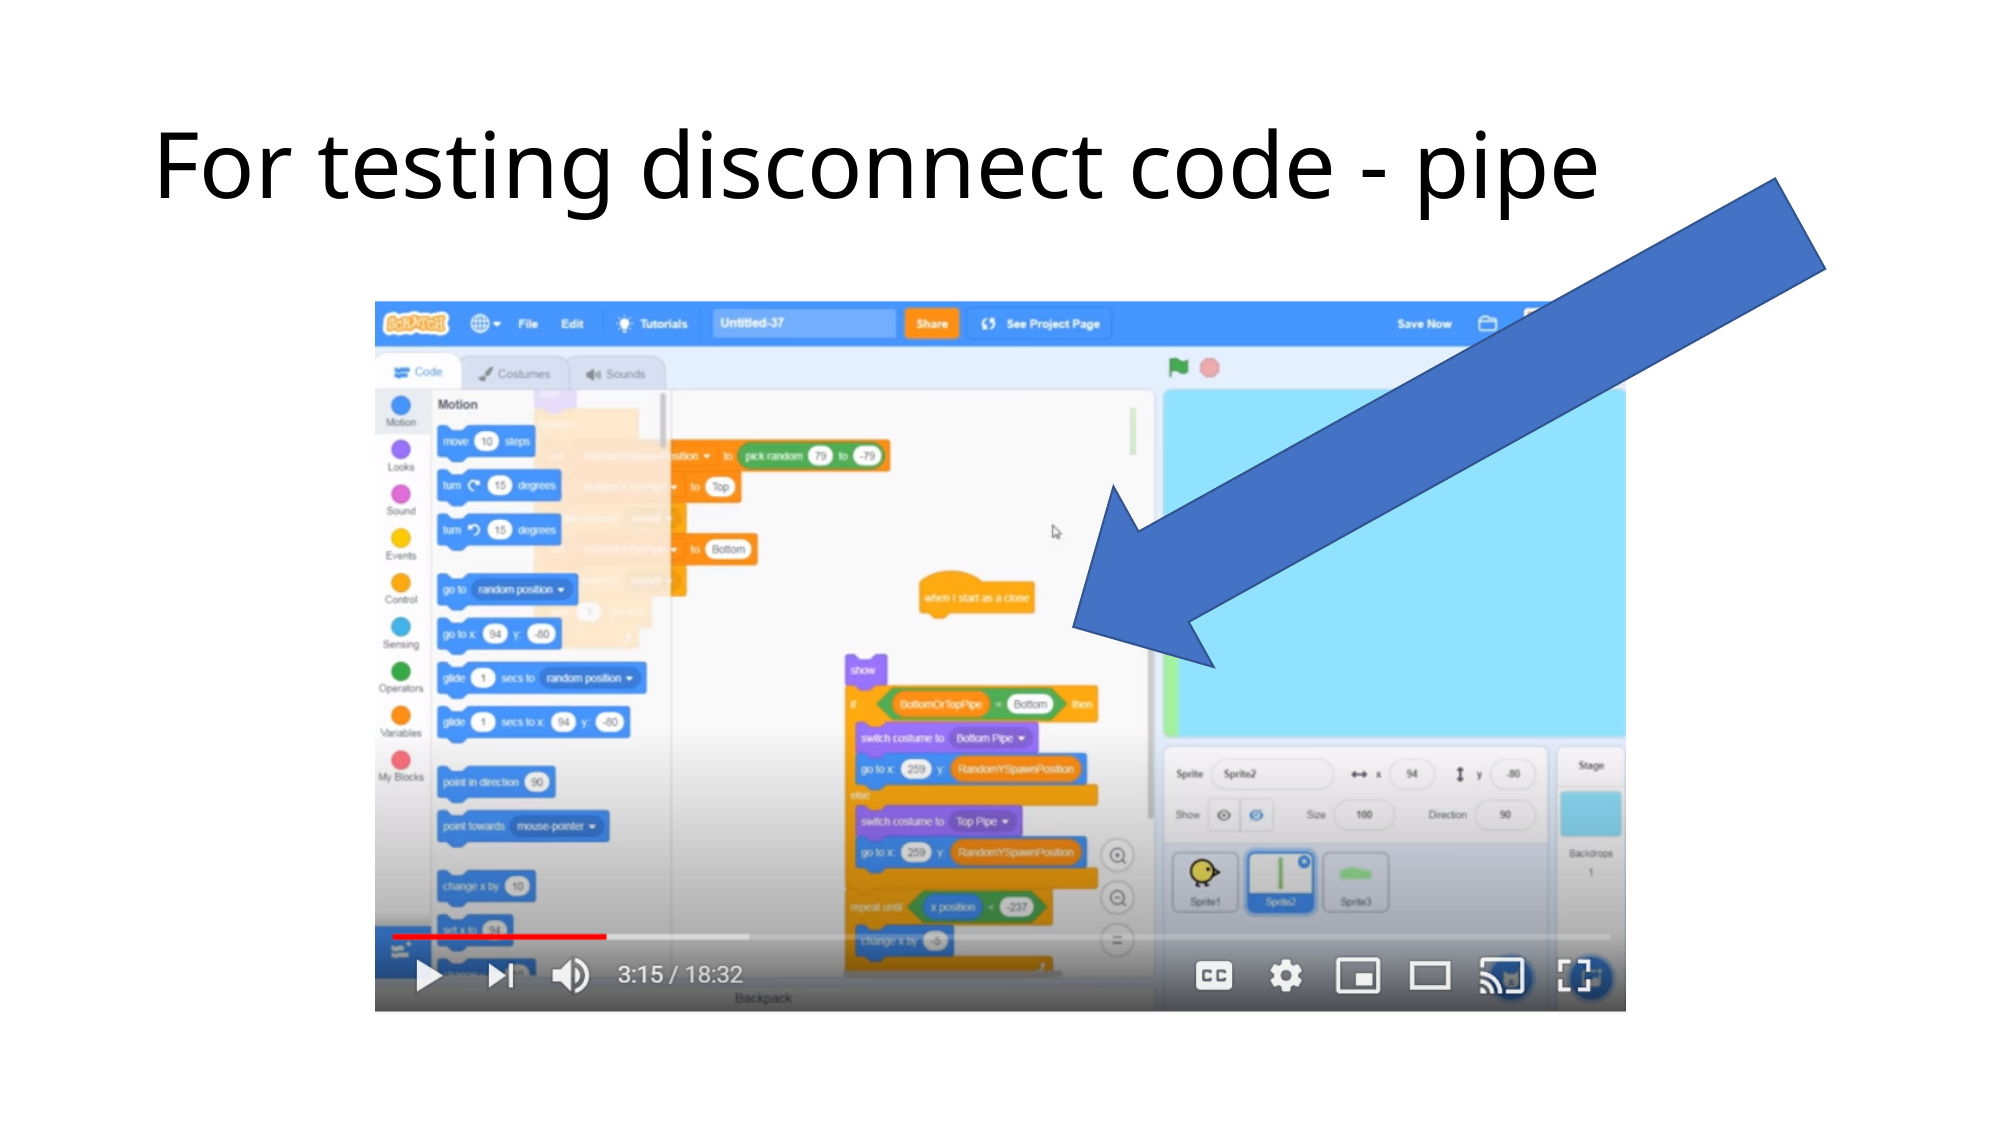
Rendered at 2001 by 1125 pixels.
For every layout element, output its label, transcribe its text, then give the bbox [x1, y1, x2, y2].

text_box [1555, 177, 1827, 382]
title For testing disconnect code - pipe [137, 59, 1863, 278]
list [374, 299, 1625, 1014]
